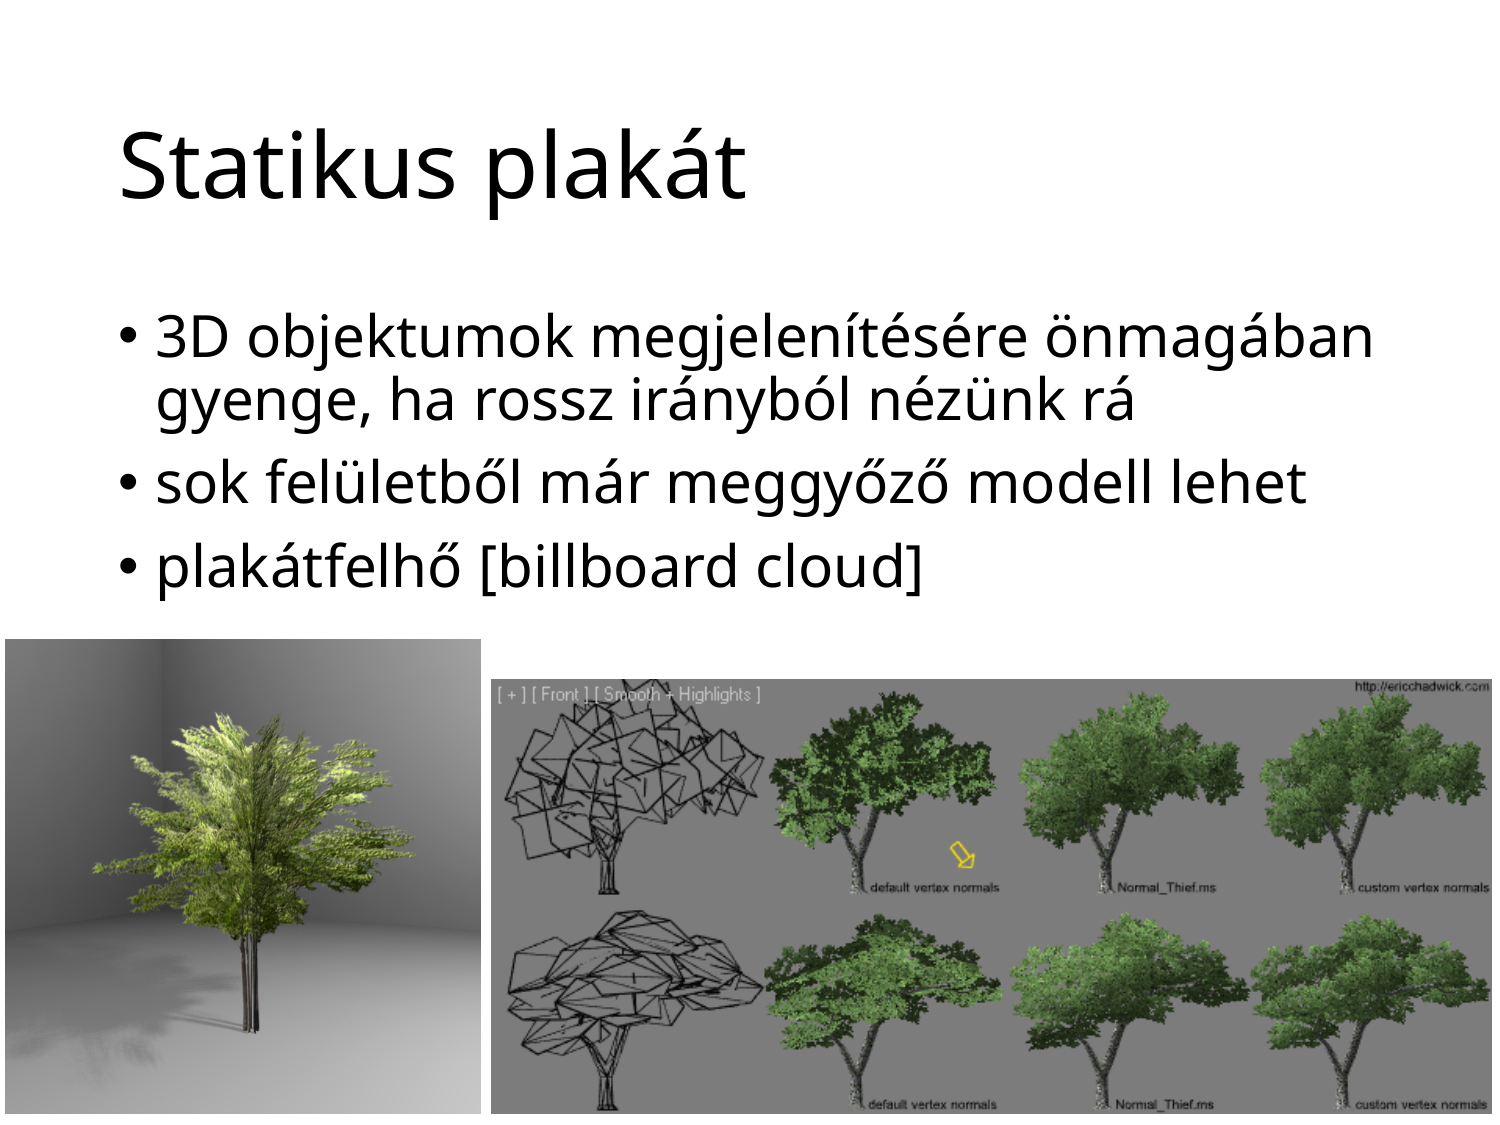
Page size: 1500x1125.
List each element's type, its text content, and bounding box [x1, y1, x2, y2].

picture [491, 679, 1492, 1114]
picture [5, 639, 481, 1114]
title Statikus plakát [103, 59, 1397, 278]
list 3D objektumok megjelenítésére önmagában gyenge, ha rossz irányból nézünk rá sok felületből már meggyőző modell lehet plakátfelhő [billboard cloud] [103, 299, 1397, 1014]
